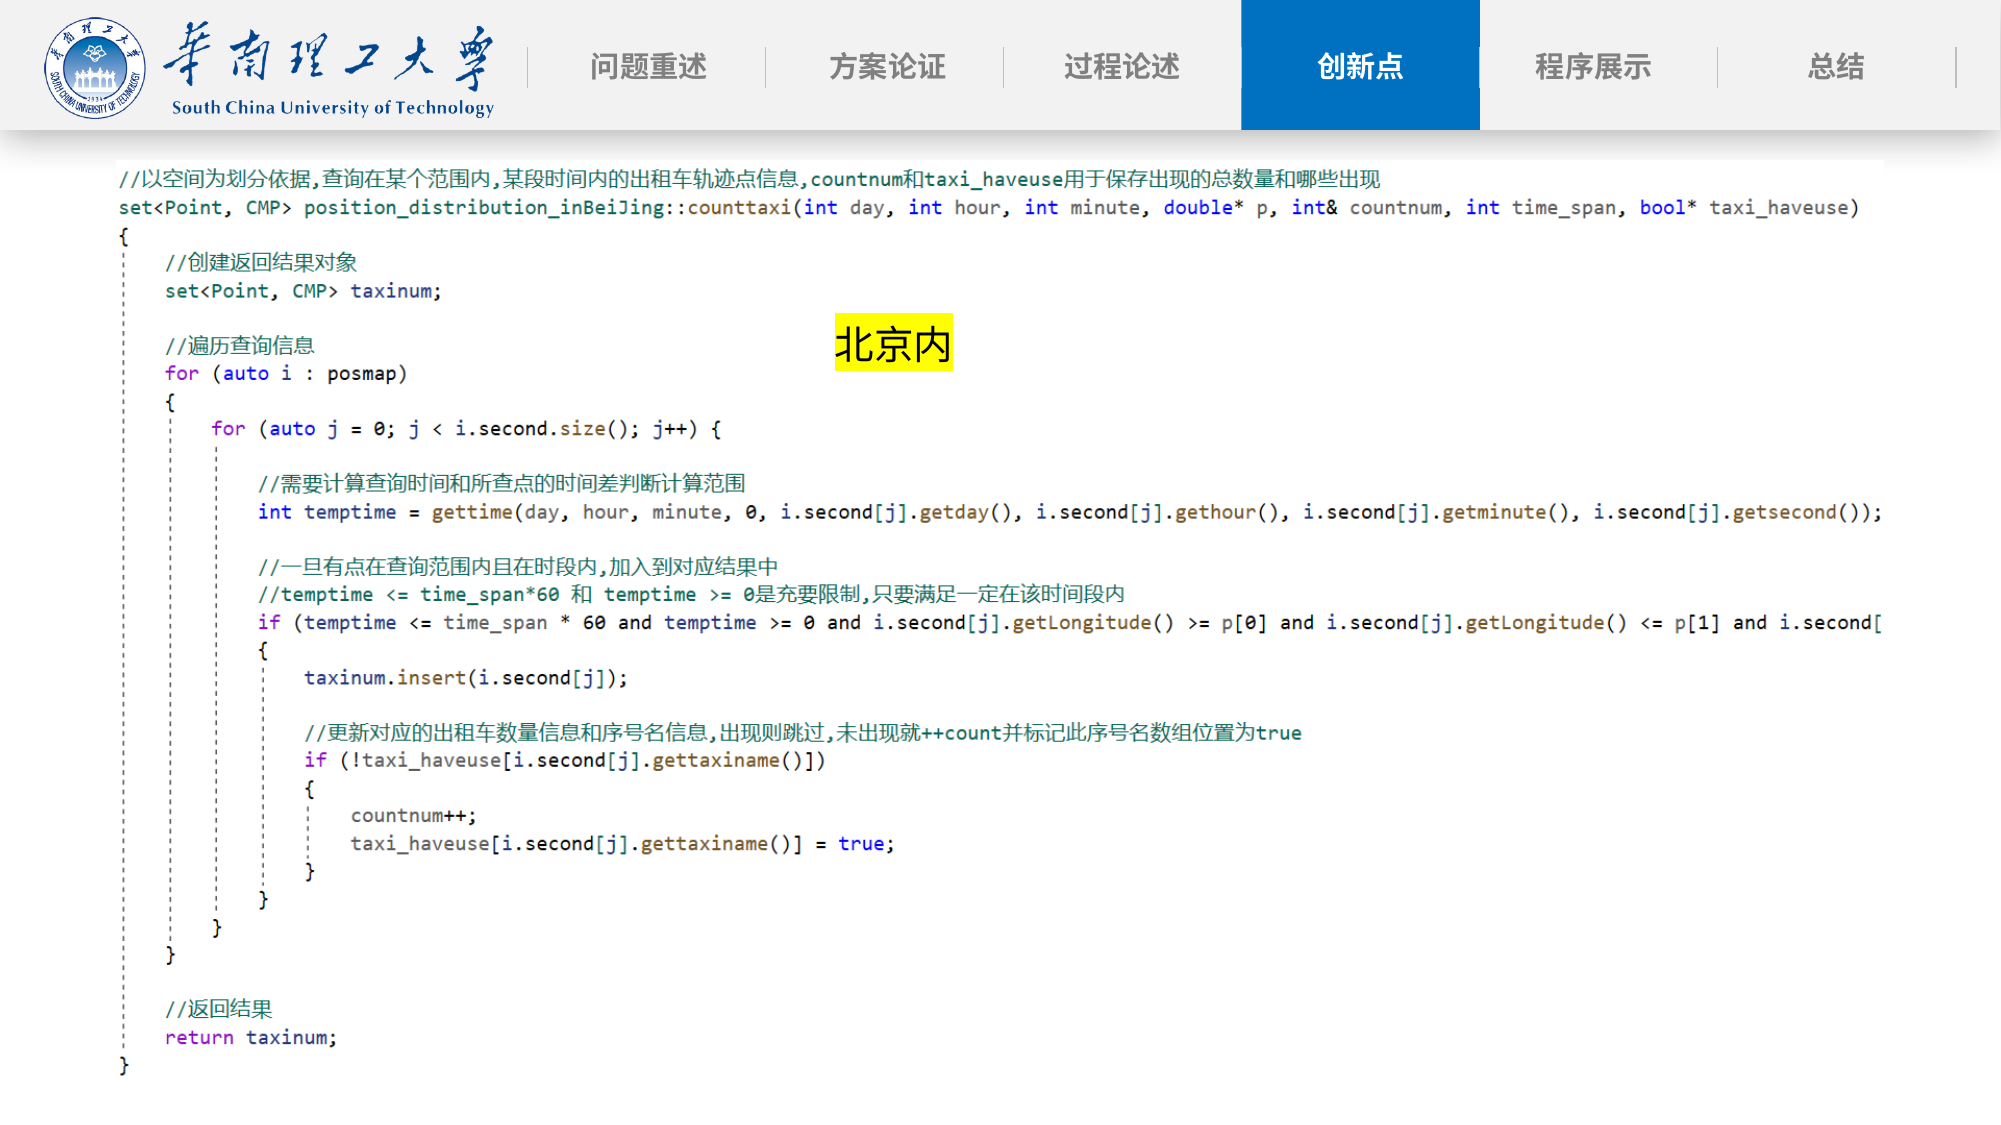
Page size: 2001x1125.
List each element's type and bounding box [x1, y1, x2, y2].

picture [116, 160, 1884, 1089]
picture [44, 17, 494, 119]
